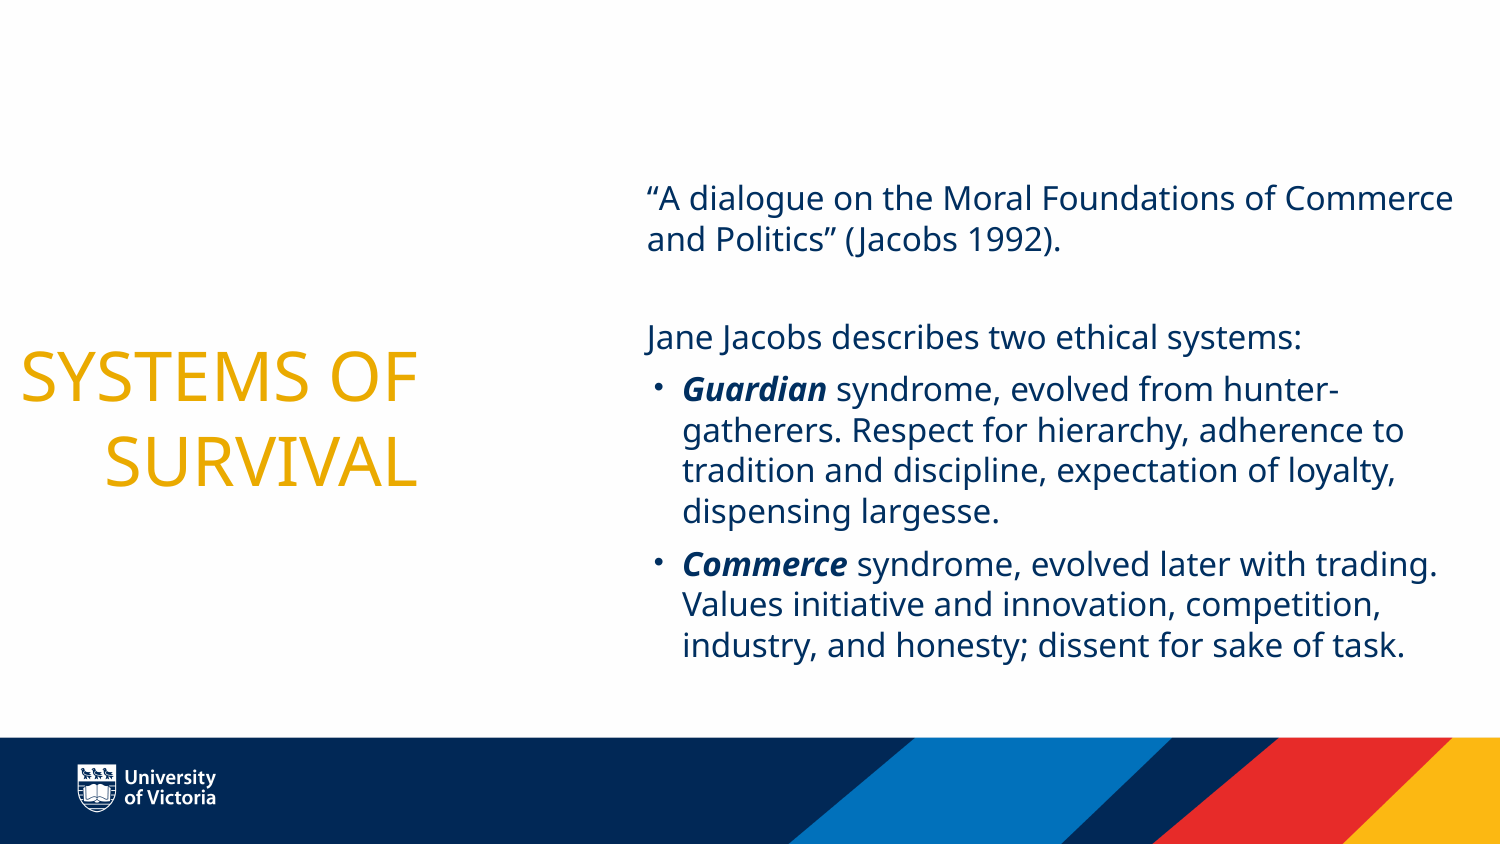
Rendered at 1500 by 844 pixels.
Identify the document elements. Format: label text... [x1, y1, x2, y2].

picture [0, 0, 1500, 844]
title Systems of Survival [0, 118, 430, 726]
list “A dialogue on the Moral Foundations of Commerce and Politics” (Jacobs 1992). Jane Jacobs describes two ethical systems: Guardian syndrome, evolved from hunter-gatherers. Respect for hierarchy, adherence to tradition and discipline, expectation of loyalty, dispensing largesse. Commerce syndrome, evolved later with trading. Values initiative and innovation, competition, industry, and honesty; dissent for sake of task. [635, 118, 1500, 726]
